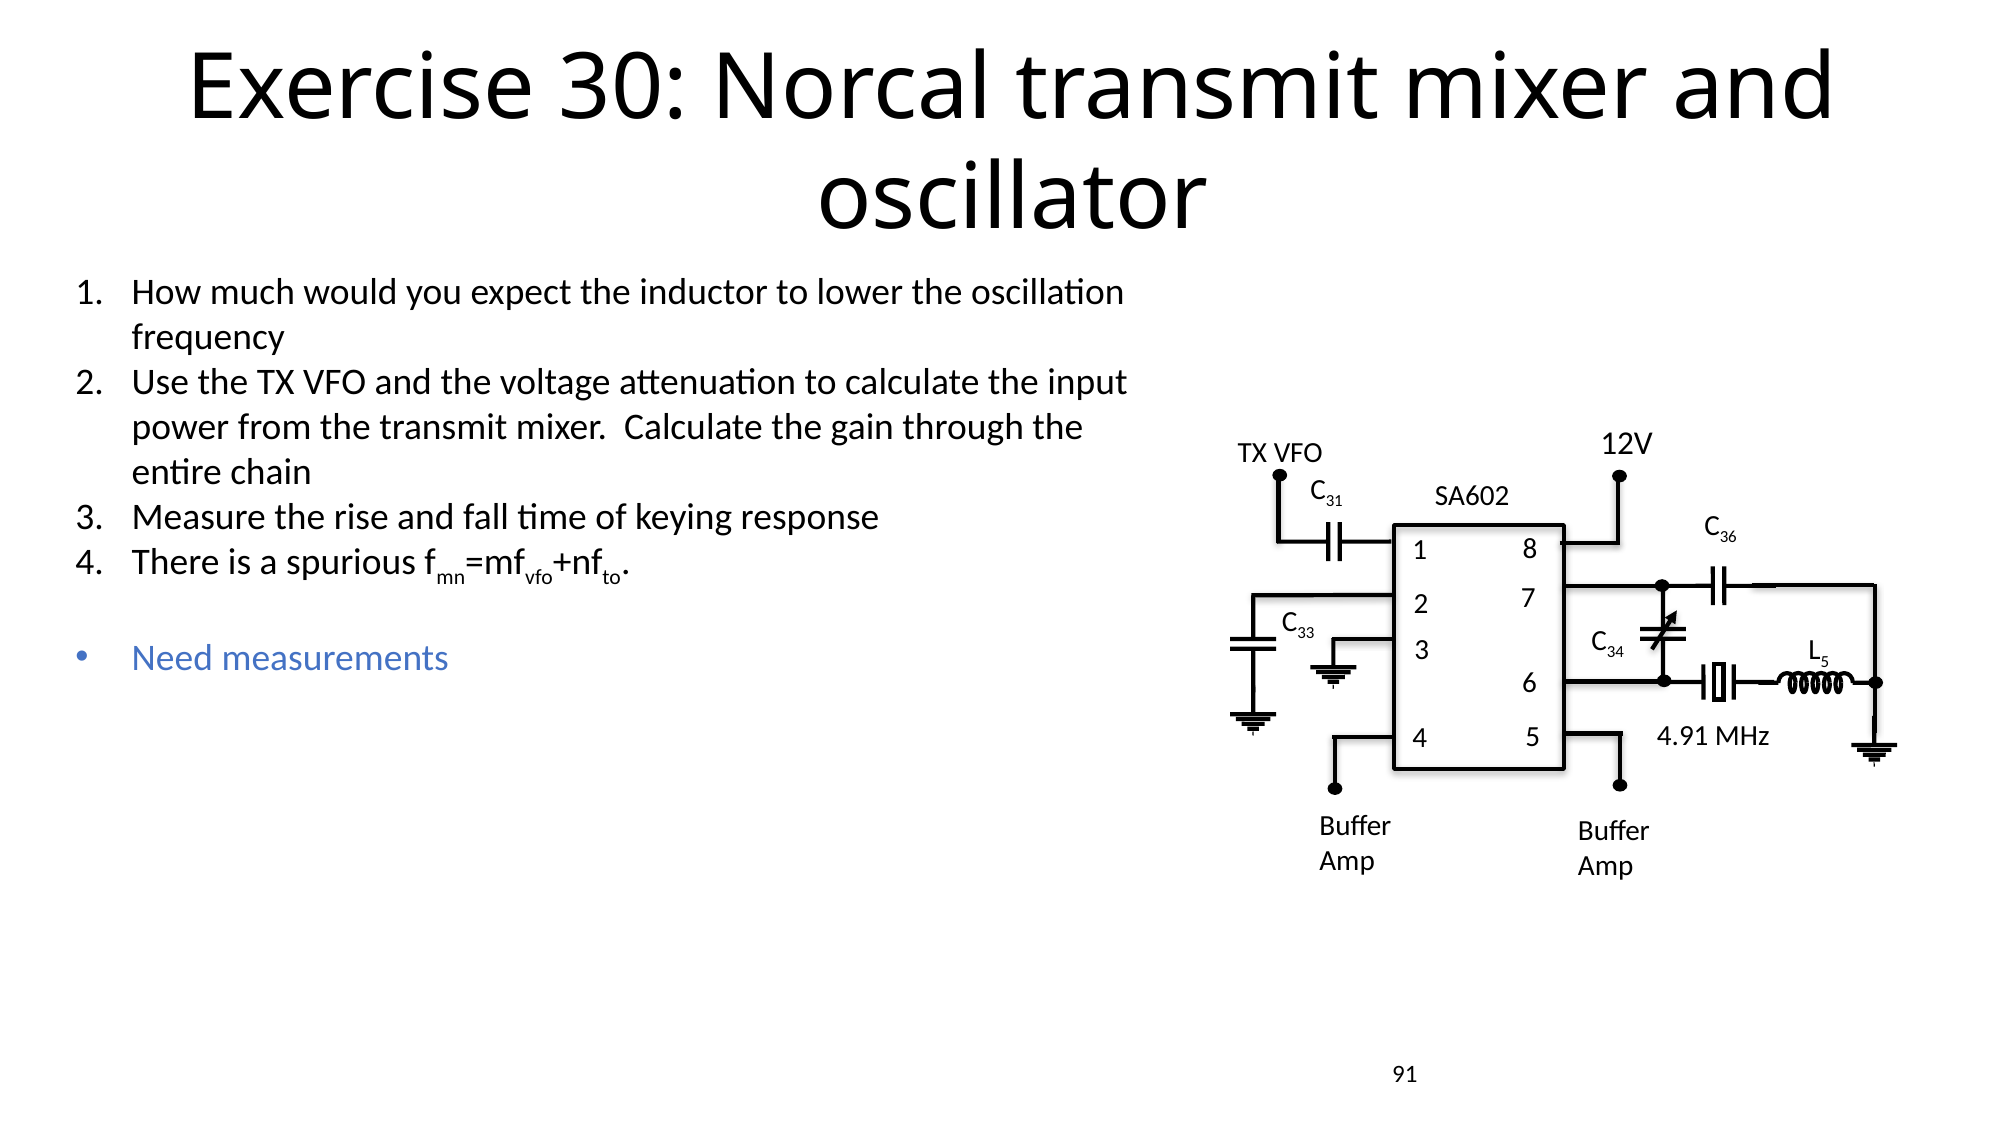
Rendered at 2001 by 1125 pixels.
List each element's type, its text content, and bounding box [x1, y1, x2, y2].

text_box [1230, 413, 1898, 871]
text_box How much would you expect the inductor to lower the oscillation frequency Use the TX VFO and the voltage attenuation to calculate the input power from the transmit mixer. Calculate the gain through the entire chain Measure the rise and fall time of keying response There is a spurious fmn=mfvfo+nfto. Need measurements [67, 259, 1191, 1024]
slide_number 91 [1074, 738, 1425, 1125]
text_box Exercise 30: Norcal transmit mixer and oscillator [25, 26, 2000, 247]
